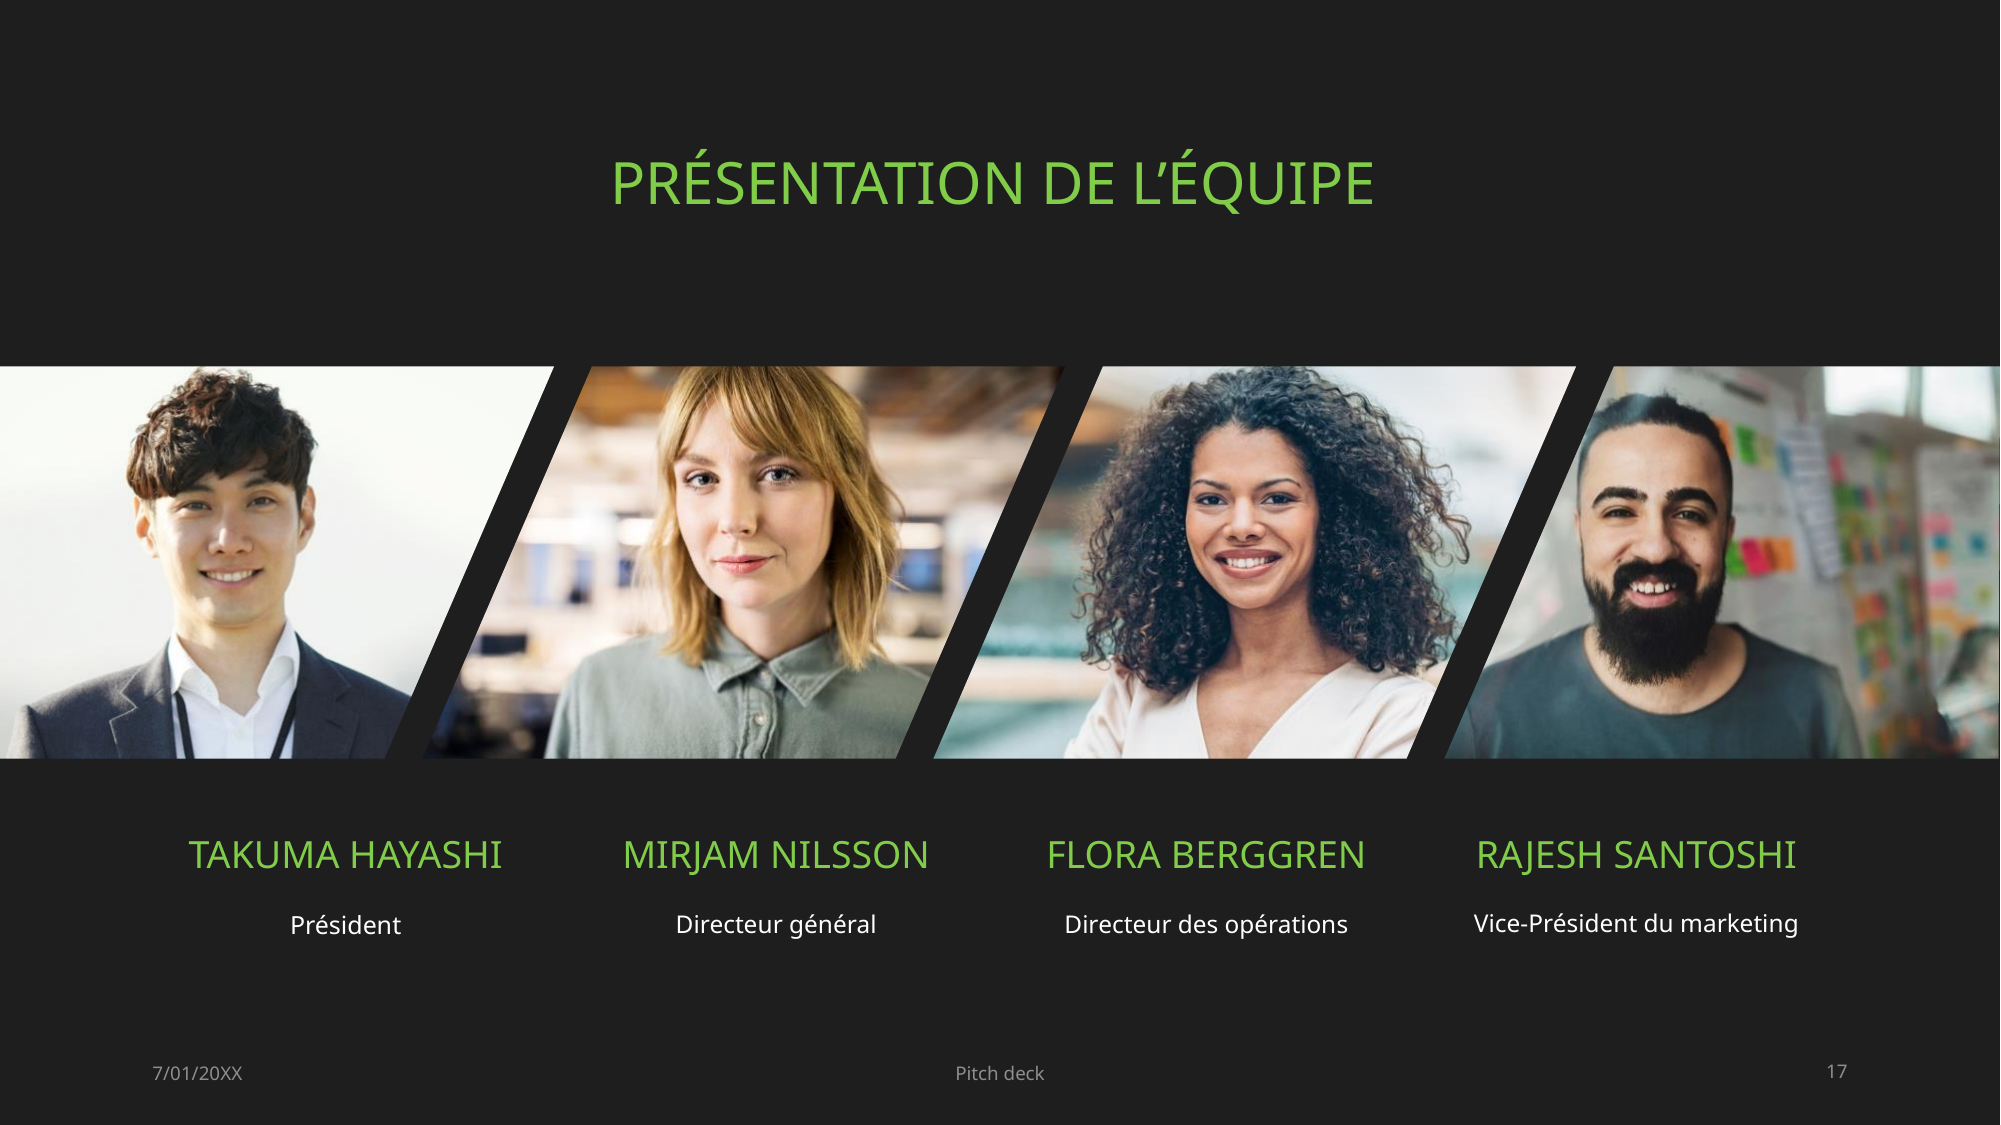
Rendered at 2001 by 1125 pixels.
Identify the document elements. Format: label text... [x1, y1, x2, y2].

list Vice-Président du marketing [1443, 886, 1845, 946]
footer Pitch deck [662, 1042, 1338, 1103]
list Président [152, 886, 554, 947]
list Directeur des opérations [1013, 886, 1415, 947]
slide_number 17 [1412, 1042, 1863, 1103]
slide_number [137, 1042, 588, 1103]
list Flora Berggren​ [1013, 830, 1415, 883]
picture [0, 366, 2000, 759]
list Mirjam Nilsson​ [583, 830, 984, 883]
list Directeur général [583, 886, 984, 947]
title Présentation de l’équipe [169, 109, 1833, 262]
list Rajesh Santoshi​ [1443, 829, 1845, 883]
list Takuma Hayashi​ [152, 830, 554, 883]
